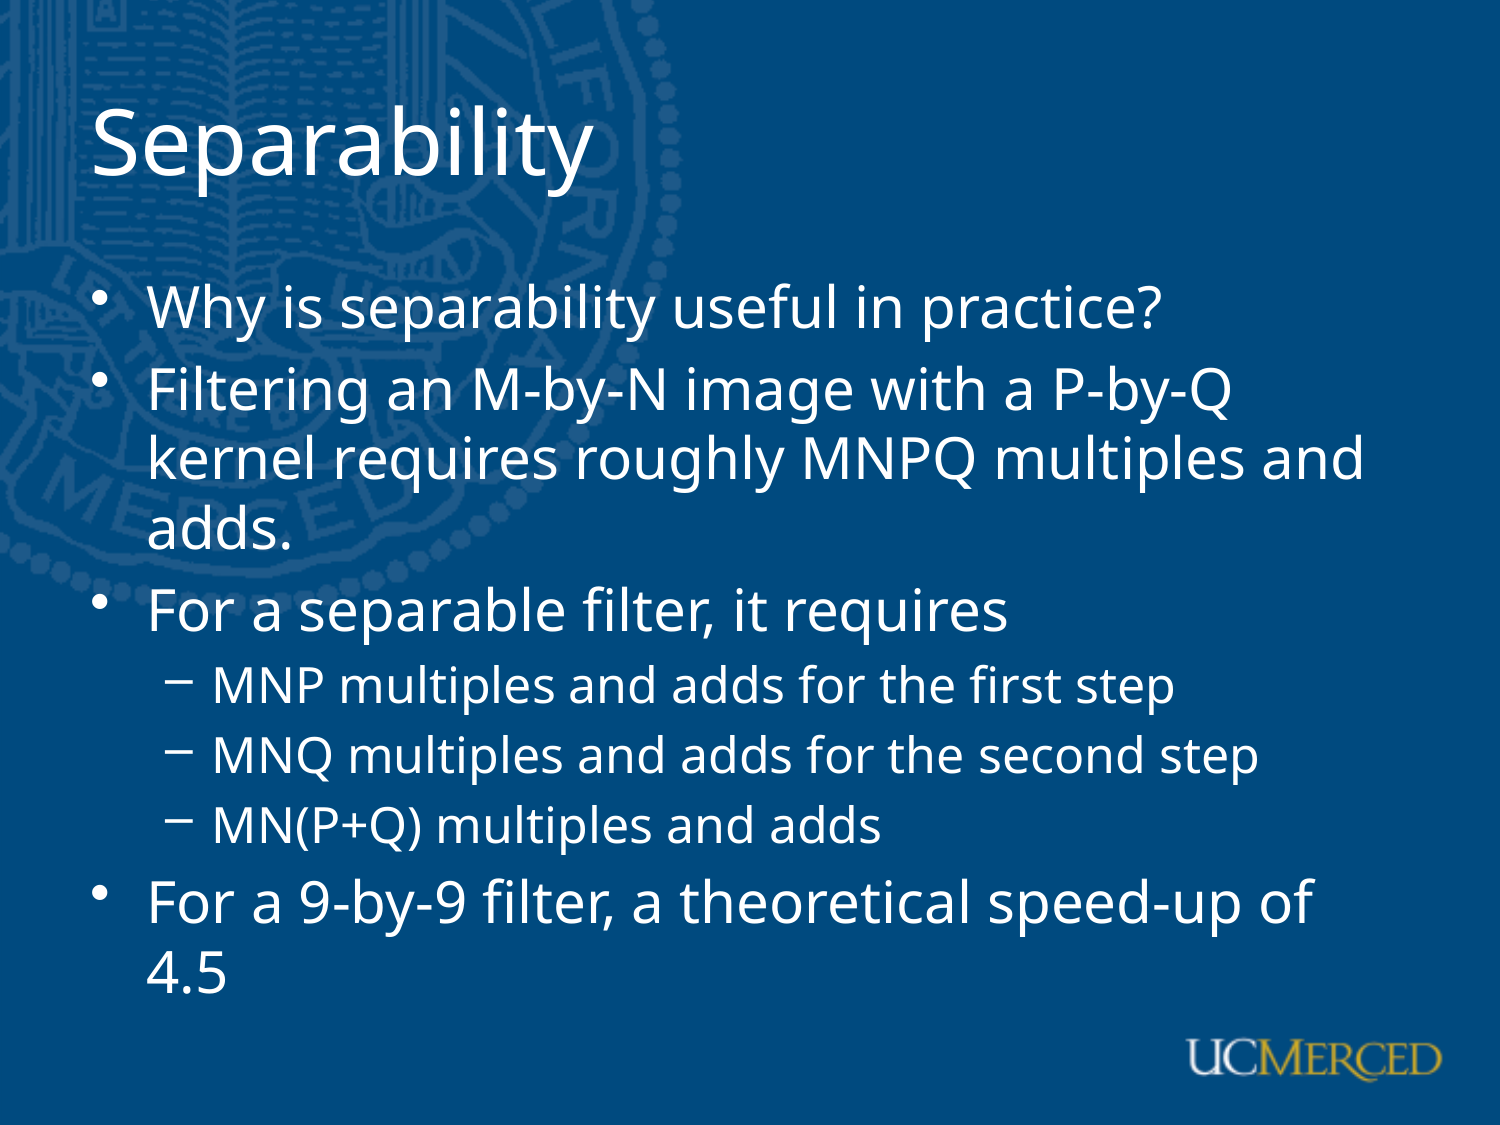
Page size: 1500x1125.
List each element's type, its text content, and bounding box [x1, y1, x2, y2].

title Separability [75, 45, 1425, 233]
picture [0, 0, 1500, 1125]
list Why is separability useful in practice? Filtering an M-by-N image with a P-by-Q kernel requires roughly MNPQ multiples and adds. For a separable filter, it requires MNP multiples and adds for the first step MNQ multiples and adds for the second step MN(P+Q) multiples and adds For a 9-by-9 filter, a theoretical speed-up of 4.5 [75, 262, 1425, 1005]
